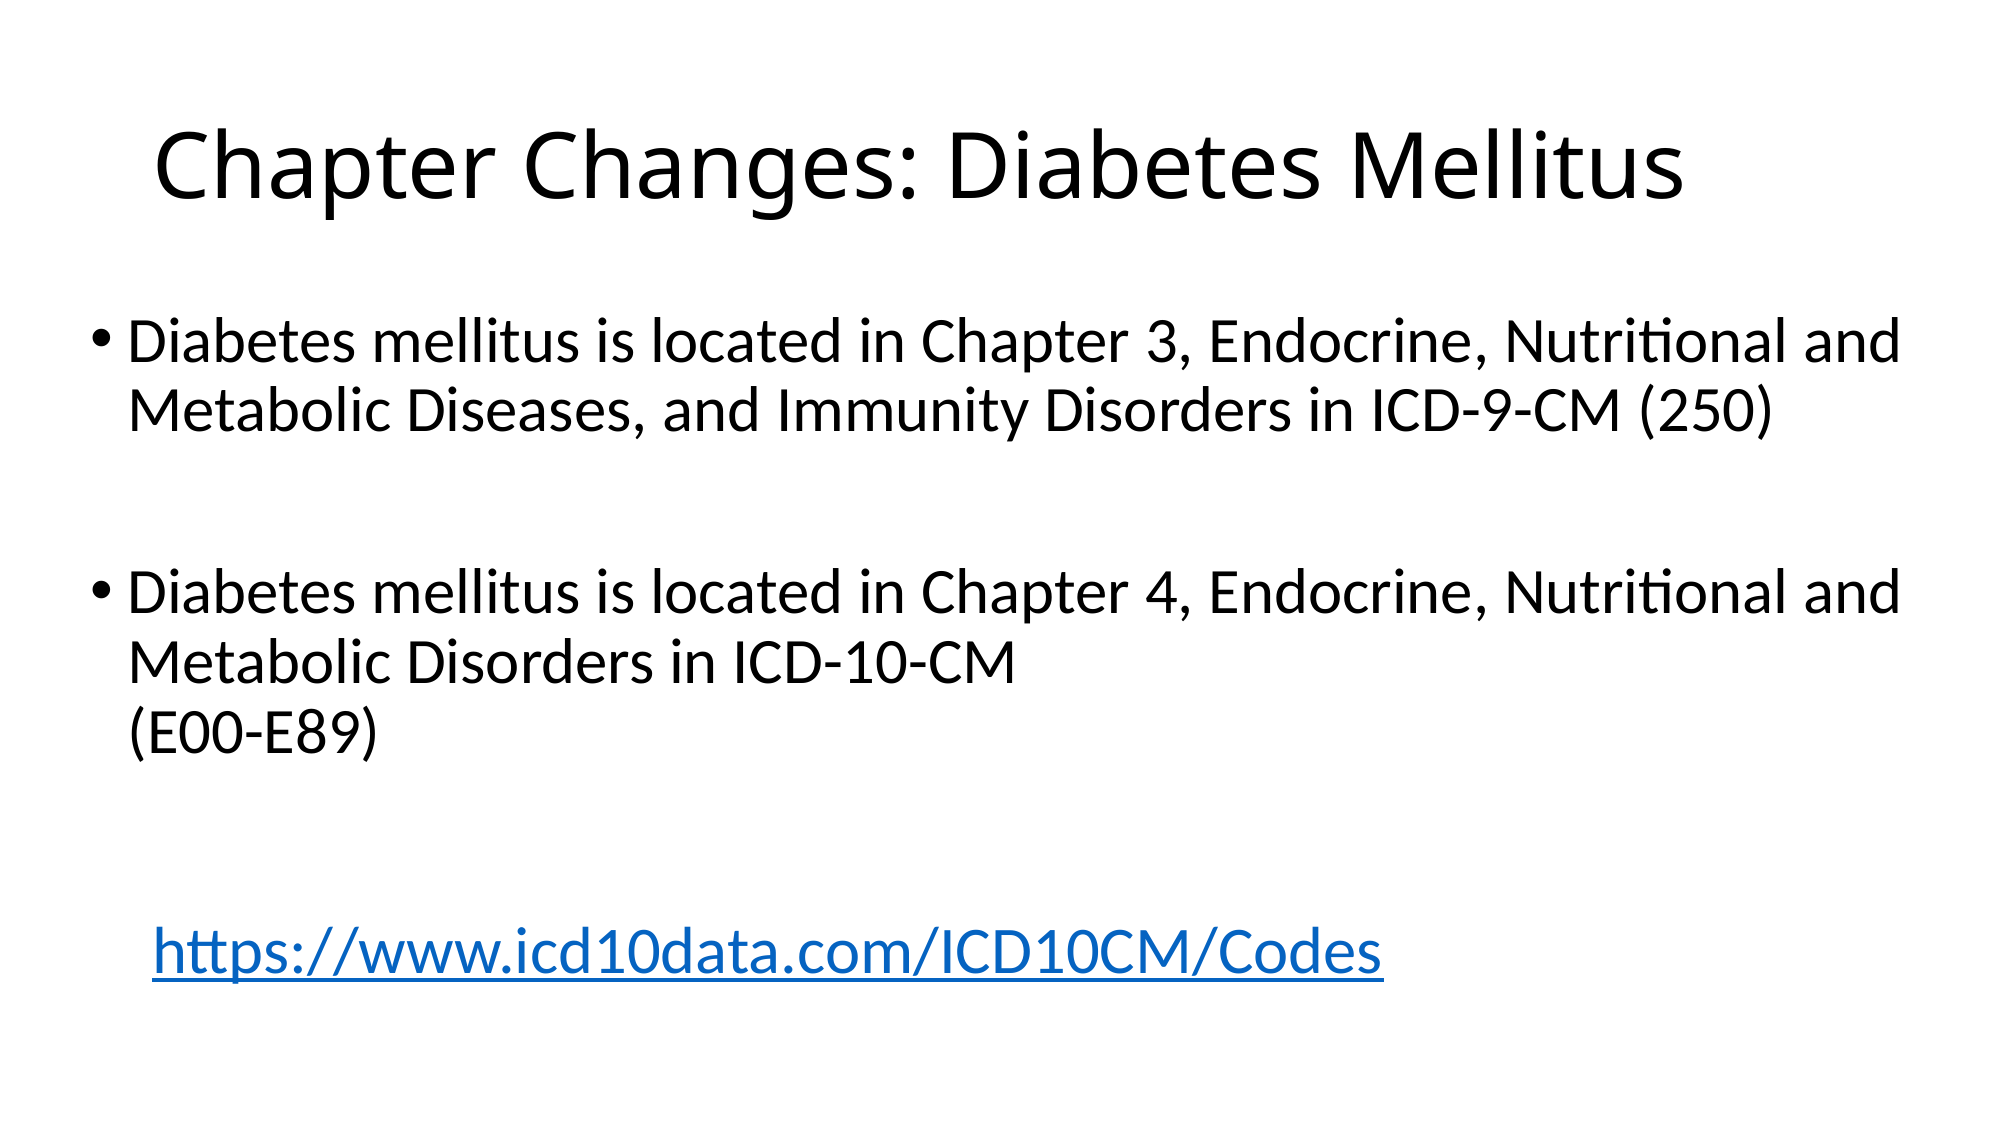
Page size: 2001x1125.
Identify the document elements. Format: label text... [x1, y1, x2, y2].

title Chapter Changes: Diabetes Mellitus [137, 59, 1863, 278]
text_box https://www.icd10data.com/ICD10CM/Codes [137, 899, 1567, 995]
list Diabetes mellitus is located in Chapter 3, Endocrine, Nutritional and Metabolic Diseases, and Immunity Disorders in ICD-9-CM (250) Diabetes mellitus is located in Chapter 4, Endocrine, Nutritional and Metabolic Disorders in ICD-10-CM (E00-E89) [75, 298, 1925, 966]
